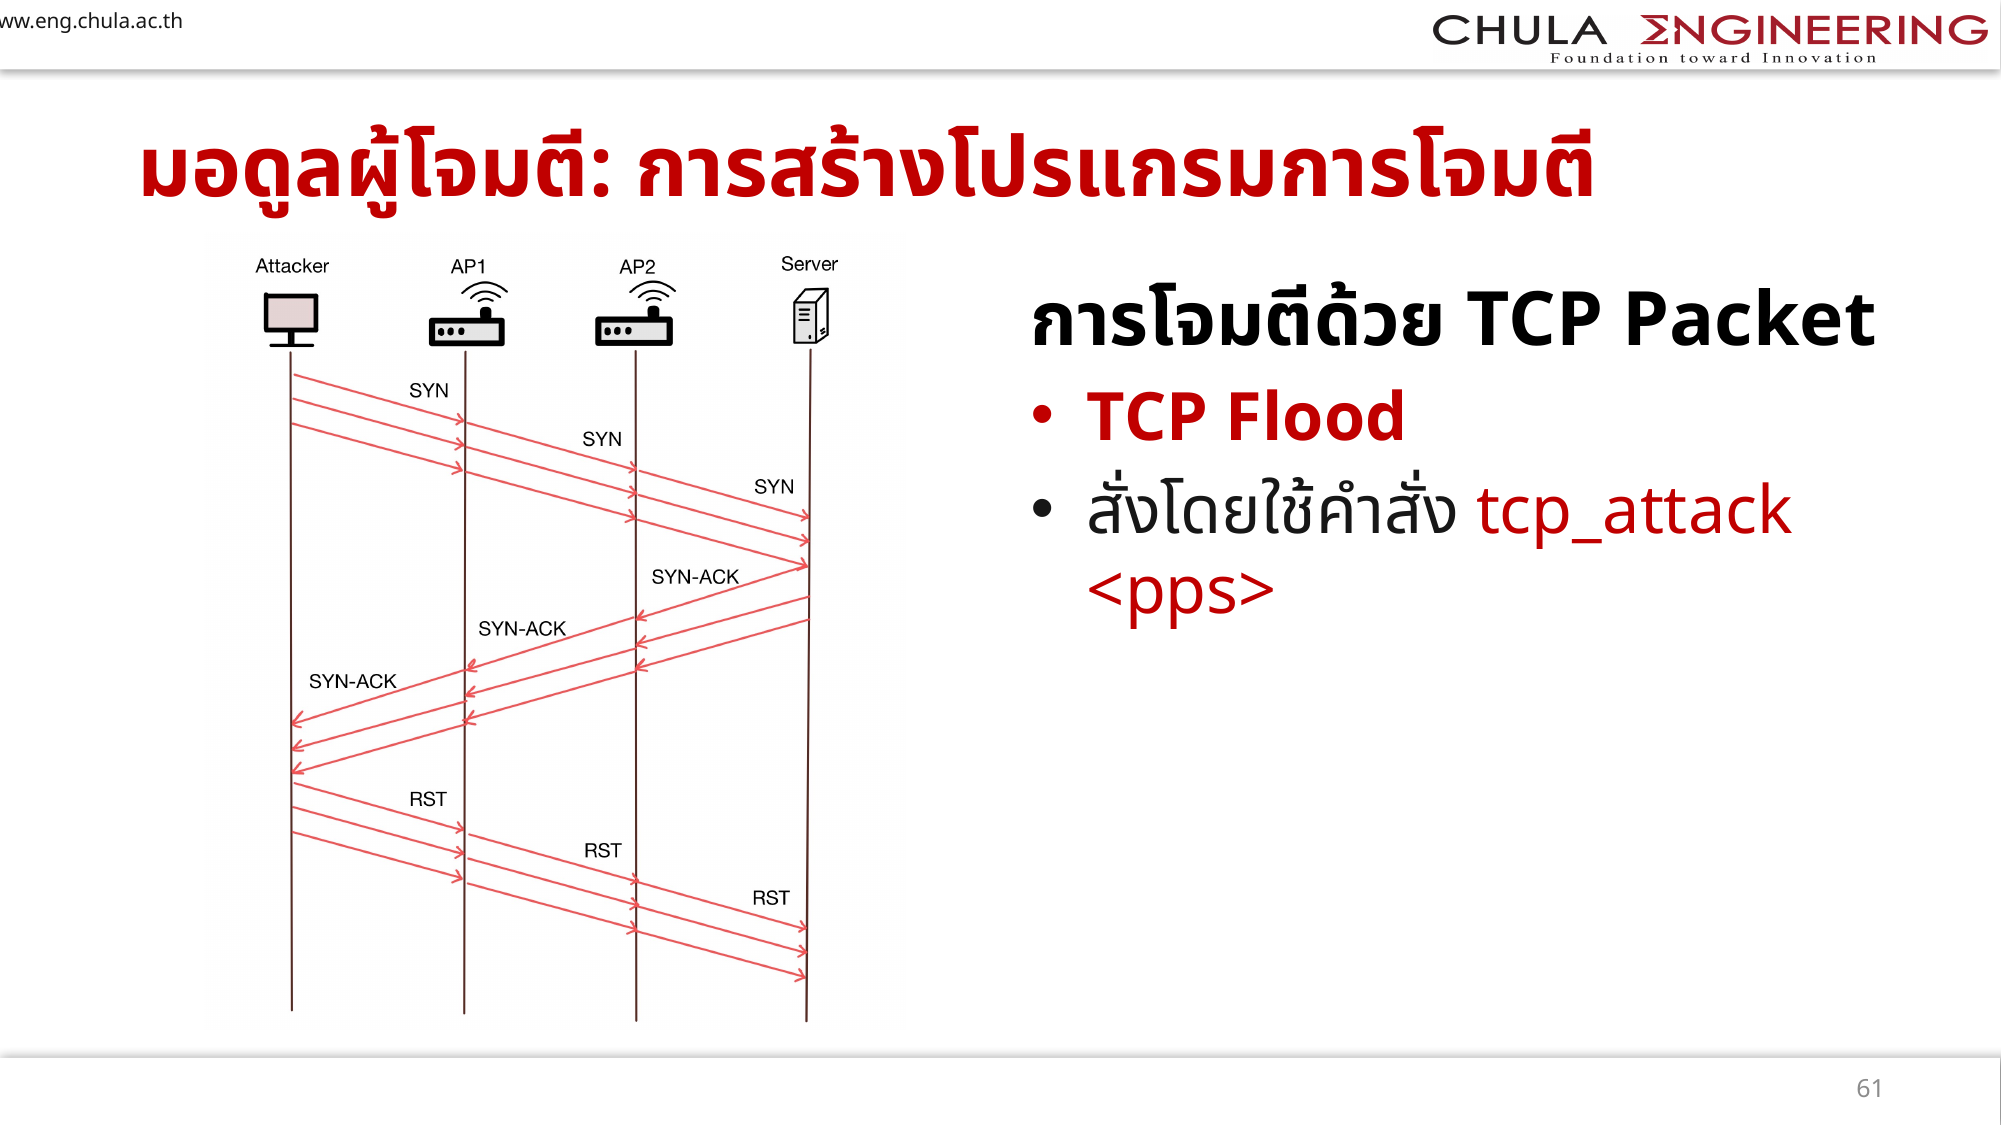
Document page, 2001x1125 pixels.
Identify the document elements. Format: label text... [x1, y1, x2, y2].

picture [1433, 15, 1988, 63]
title มอดูลผู้โจมตี: การสร้างโปรแกรมการโจมตี [99, 92, 1711, 233]
text_box การโจมตีด้วย TCP Packet TCP Flood สั่งโดยใช้คำสั่ง tcp_attack <pps> [1015, 262, 1900, 1005]
picture [204, 232, 906, 1030]
slide_number 61 [1433, 1059, 1900, 1120]
